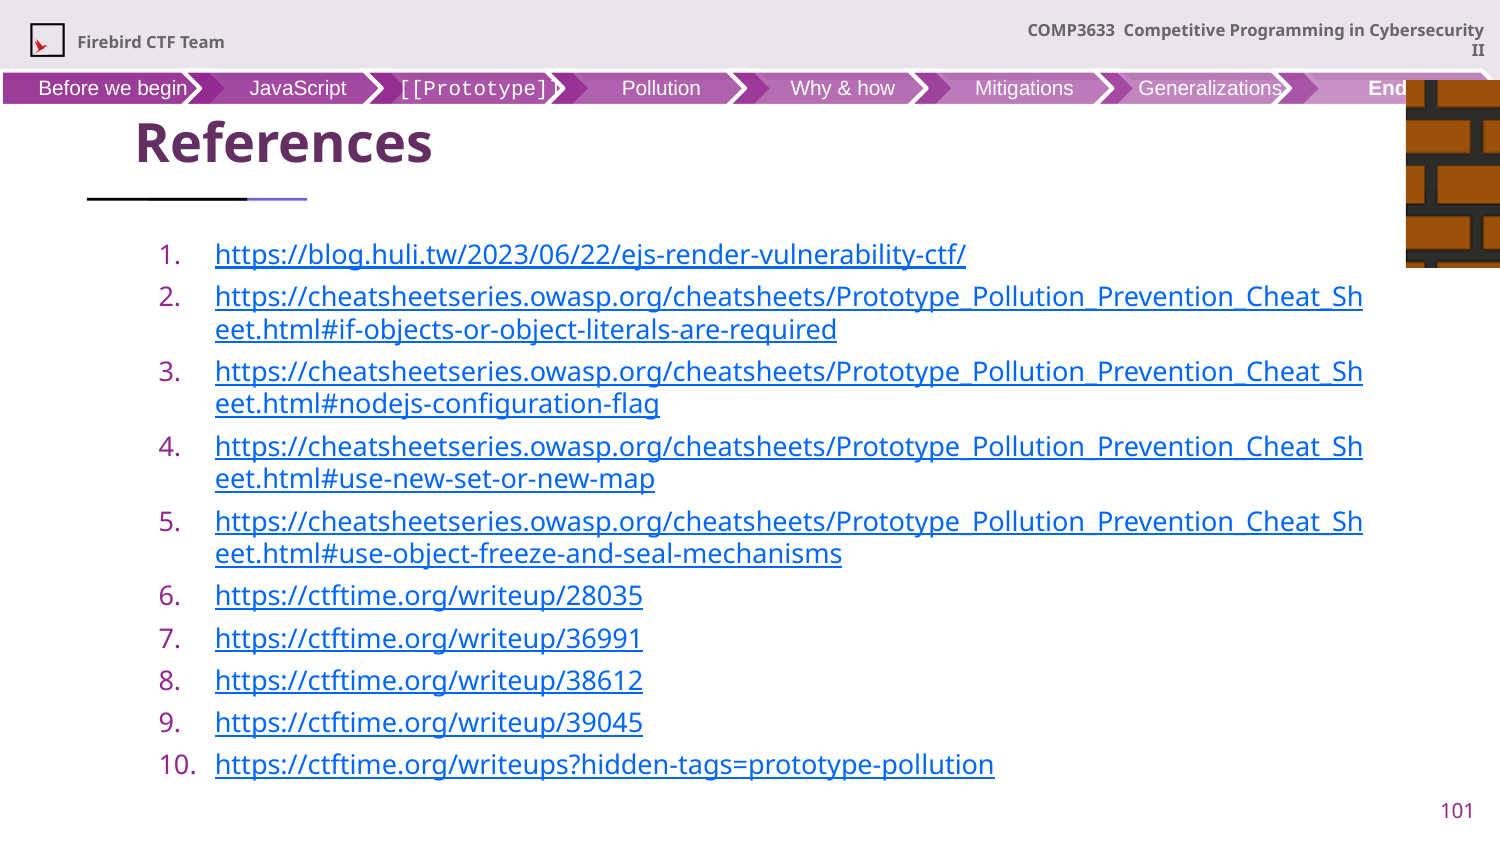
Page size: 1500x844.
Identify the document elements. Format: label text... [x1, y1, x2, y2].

title References [119, 114, 1307, 182]
list https://blog.huli.tw/2023/06/22/ejs-render-vulnerability-ctf/ https://cheatsheetseries.owasp.org/cheatsheets/Prototype_Pollution_Prevention_Cheat_Sheet.html#if-objects-or-object-literals-are-required https://cheatsheetseries.owasp.org/cheatsheets/Prototype_Pollution_Prevention_Cheat_Sheet.html#nodejs-configuration-flag https://cheatsheetseries.owasp.org/cheatsheets/Prototype_Pollution_Prevention_Cheat_Sheet.html#use-new-set-or-new-map https://cheatsheetseries.owasp.org/cheatsheets/Prototype_Pollution_Prevention_Cheat_Sheet.html#use-object-freeze-and-seal-mechanisms https://ctftime.org/writeup/28035 https://ctftime.org/writeup/36991 https://ctftime.org/writeup/38612 https://ctftime.org/writeup/39045 https://ctftime.org/writeups?hidden-tags=prototype-pollution [119, 216, 1381, 780]
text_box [0, 70, 1500, 107]
picture [1312, 79, 1500, 268]
slide_number 101 [1400, 779, 1491, 844]
picture [26, 19, 69, 61]
